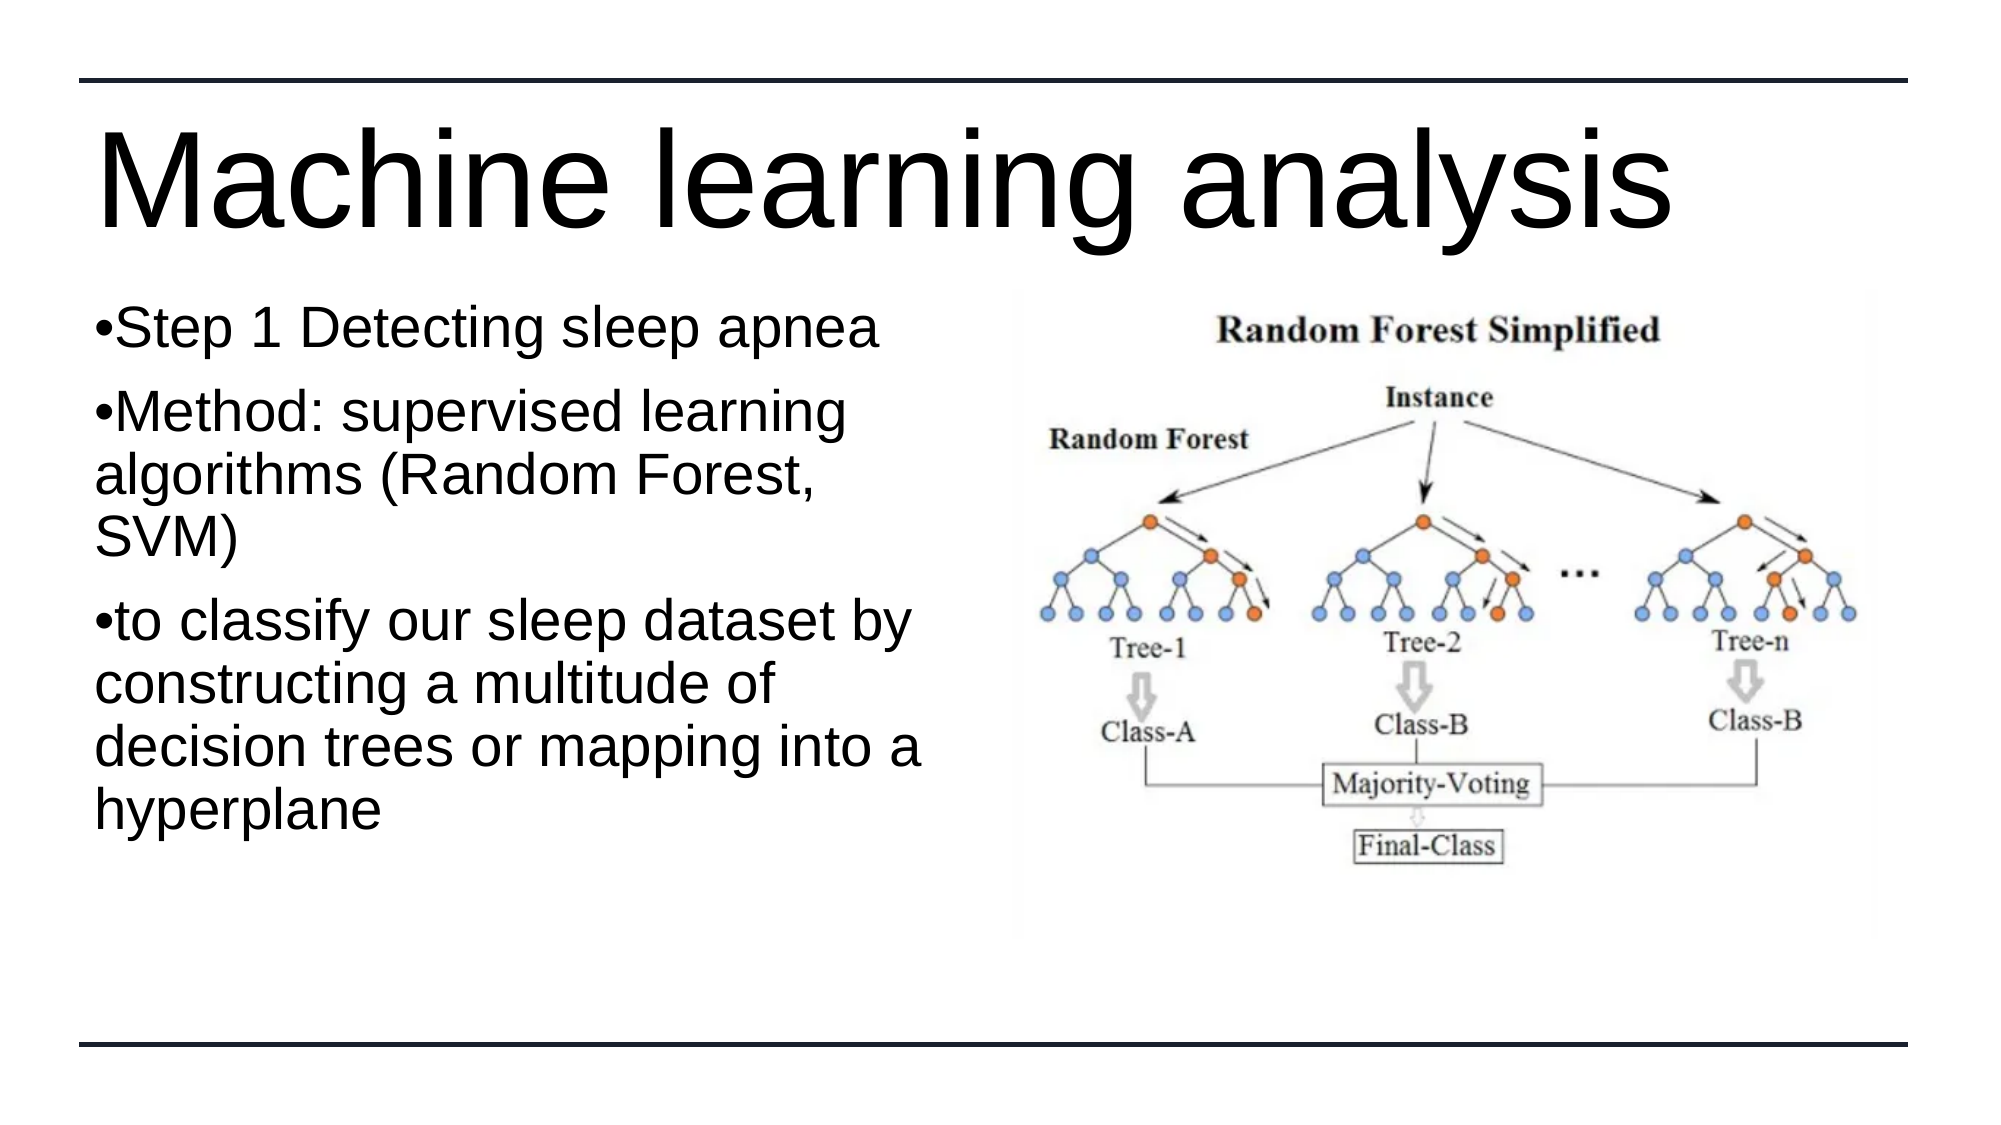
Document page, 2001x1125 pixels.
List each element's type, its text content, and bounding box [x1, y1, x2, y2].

list •Step 1 Detecting sleep apnea •Method: supervised learning algorithms (Random Forest, SVM) •to classify our sleep dataset by constructing a multitude of decision trees or mapping into a hyperplane [79, 289, 944, 1044]
picture [1012, 289, 1878, 939]
title Machine learning analysis [79, 80, 1824, 265]
